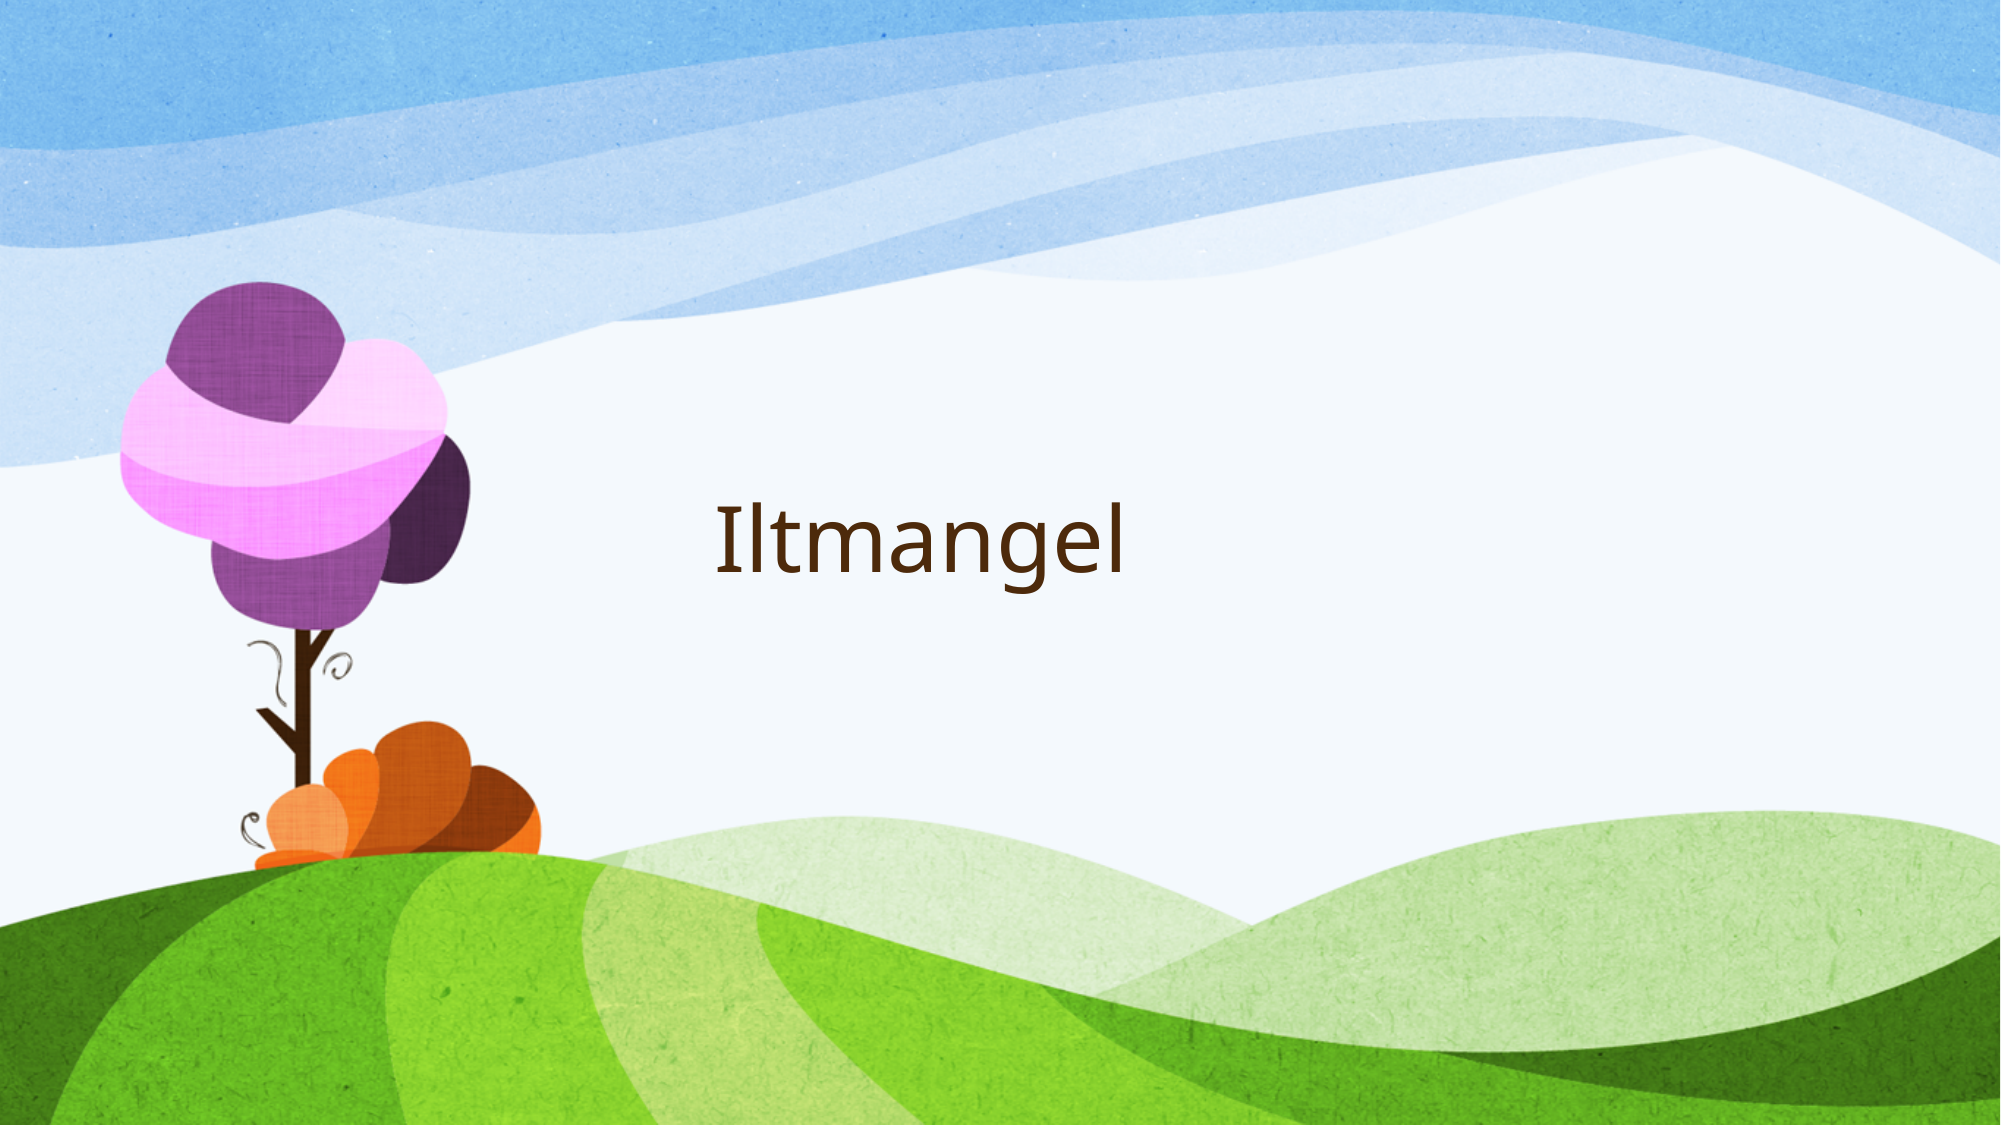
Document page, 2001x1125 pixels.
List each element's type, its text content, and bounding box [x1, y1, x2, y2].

title Iltmangel [699, 299, 1825, 600]
picture [0, 0, 2001, 1125]
